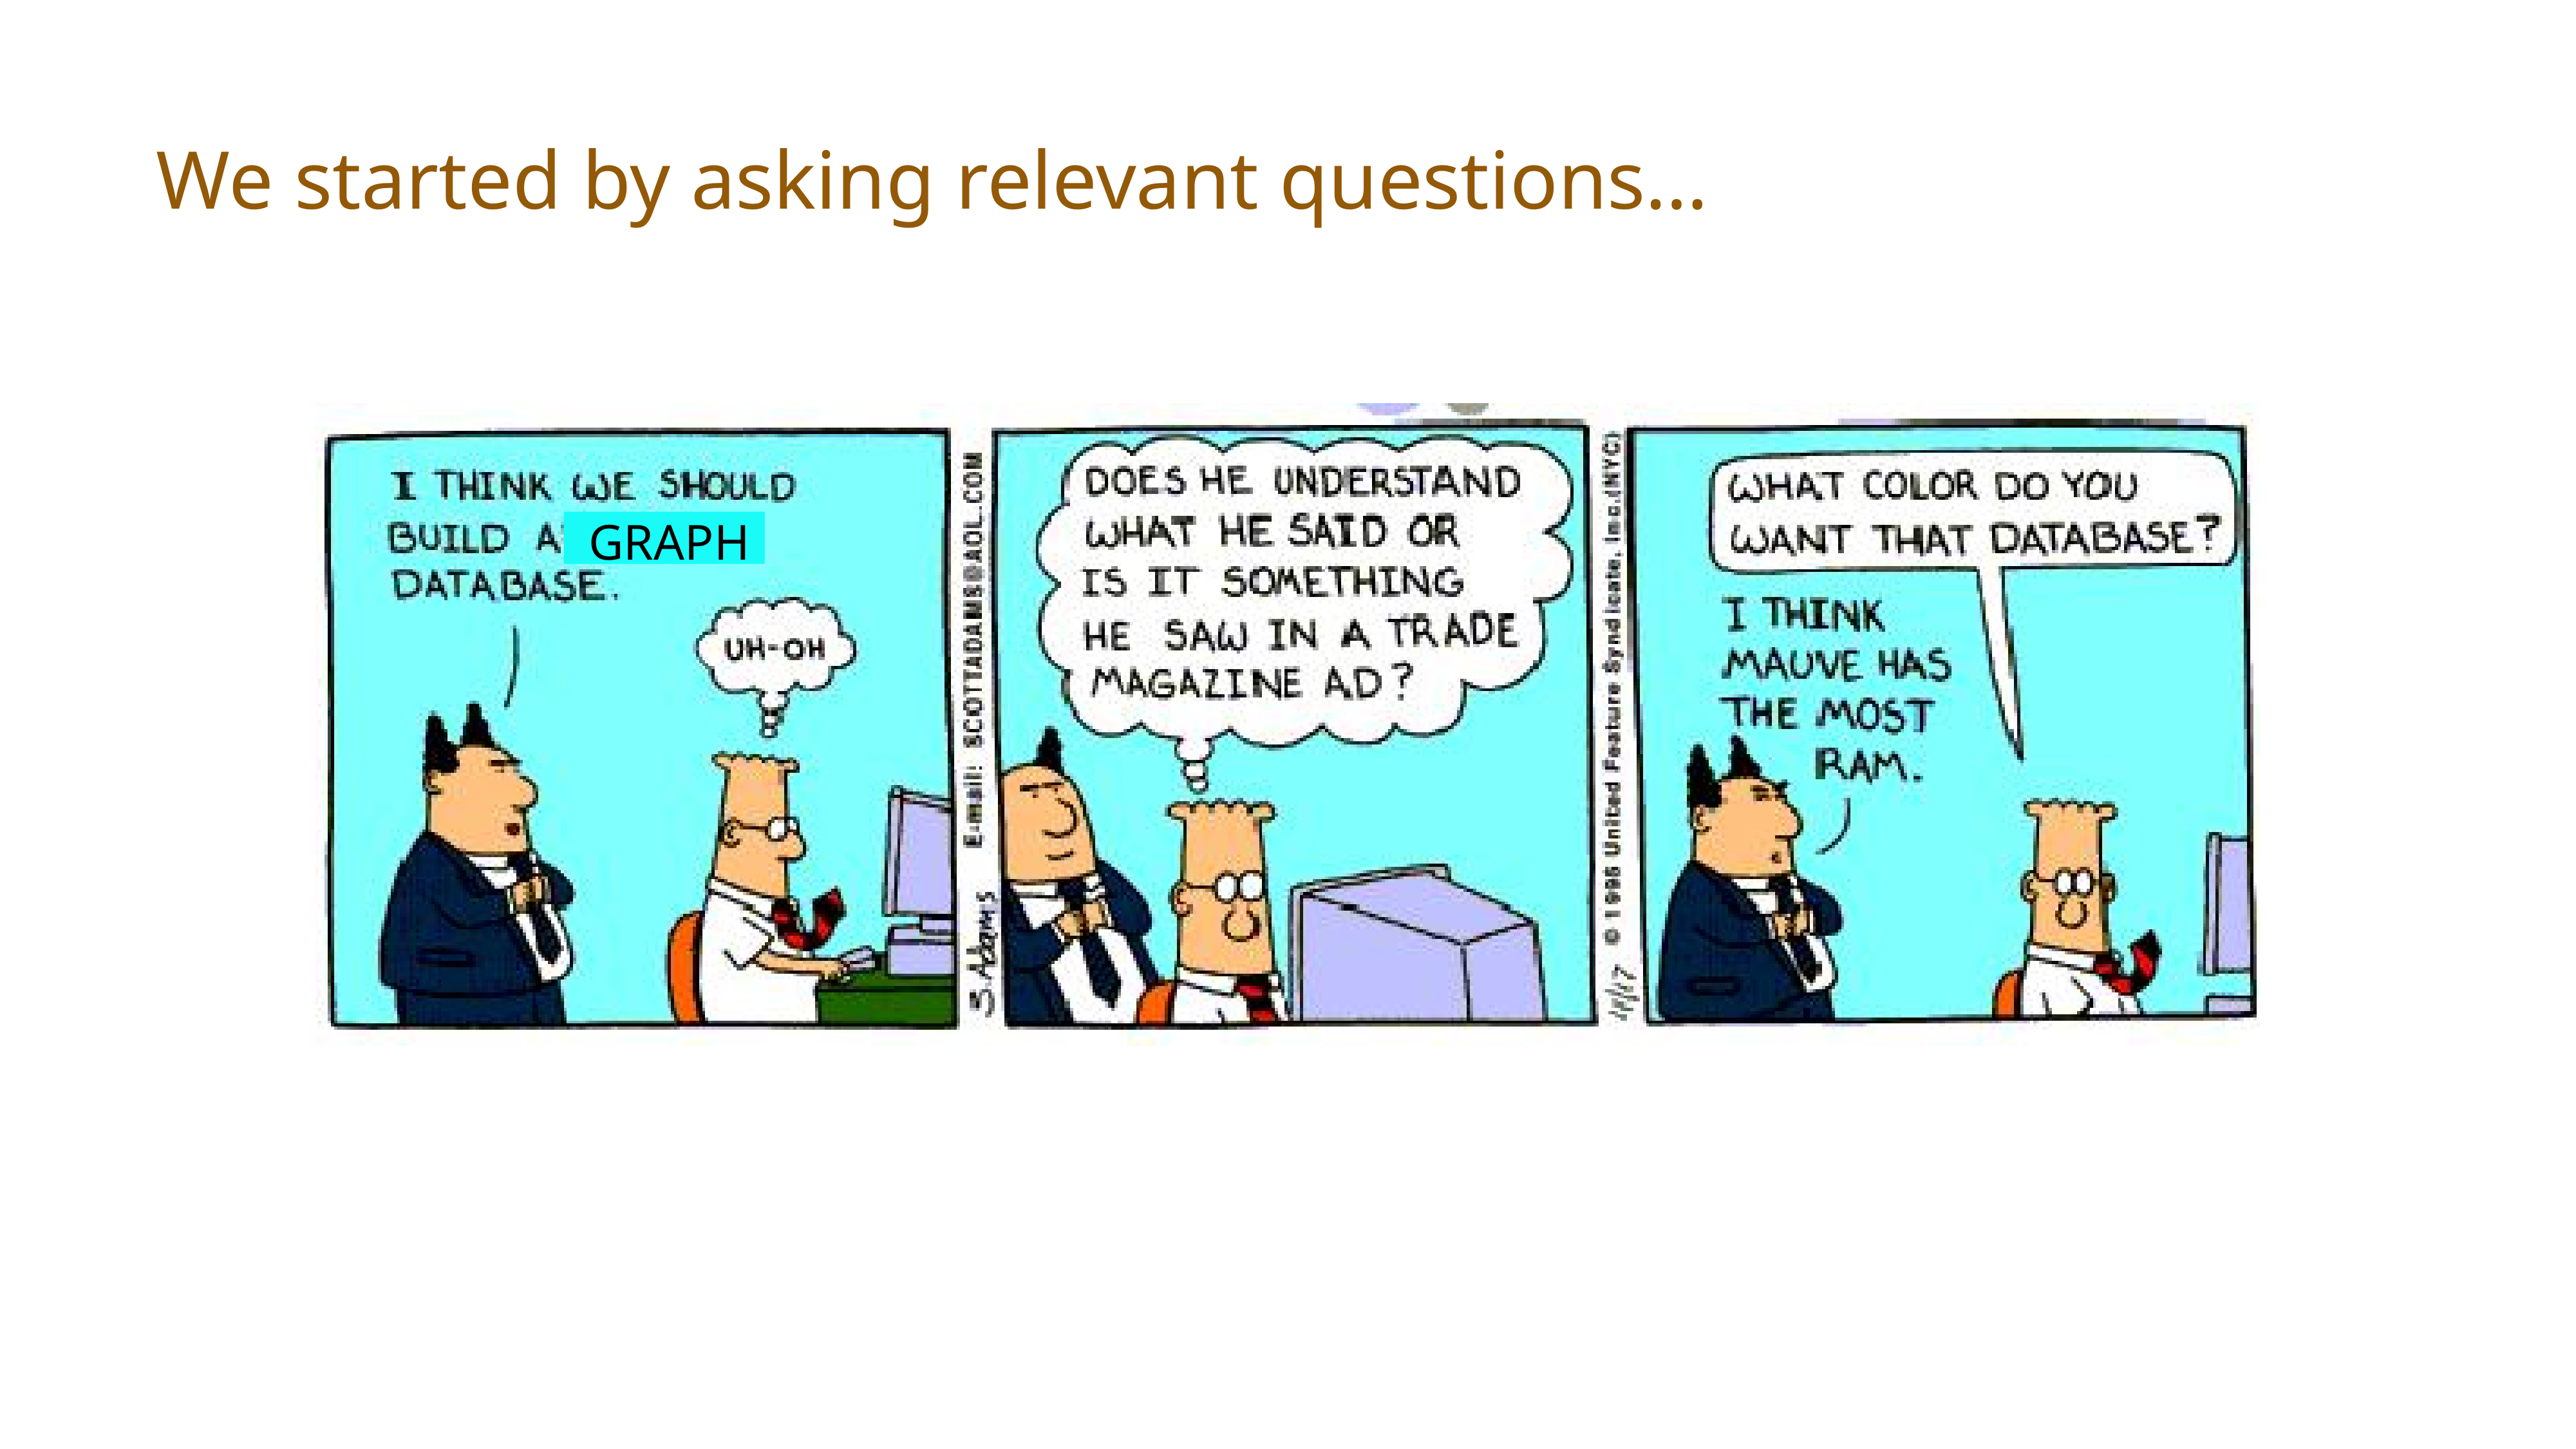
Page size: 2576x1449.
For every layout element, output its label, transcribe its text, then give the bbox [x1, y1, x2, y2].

picture [315, 403, 2260, 1046]
list We started by asking relevant questions… [146, 135, 2430, 231]
